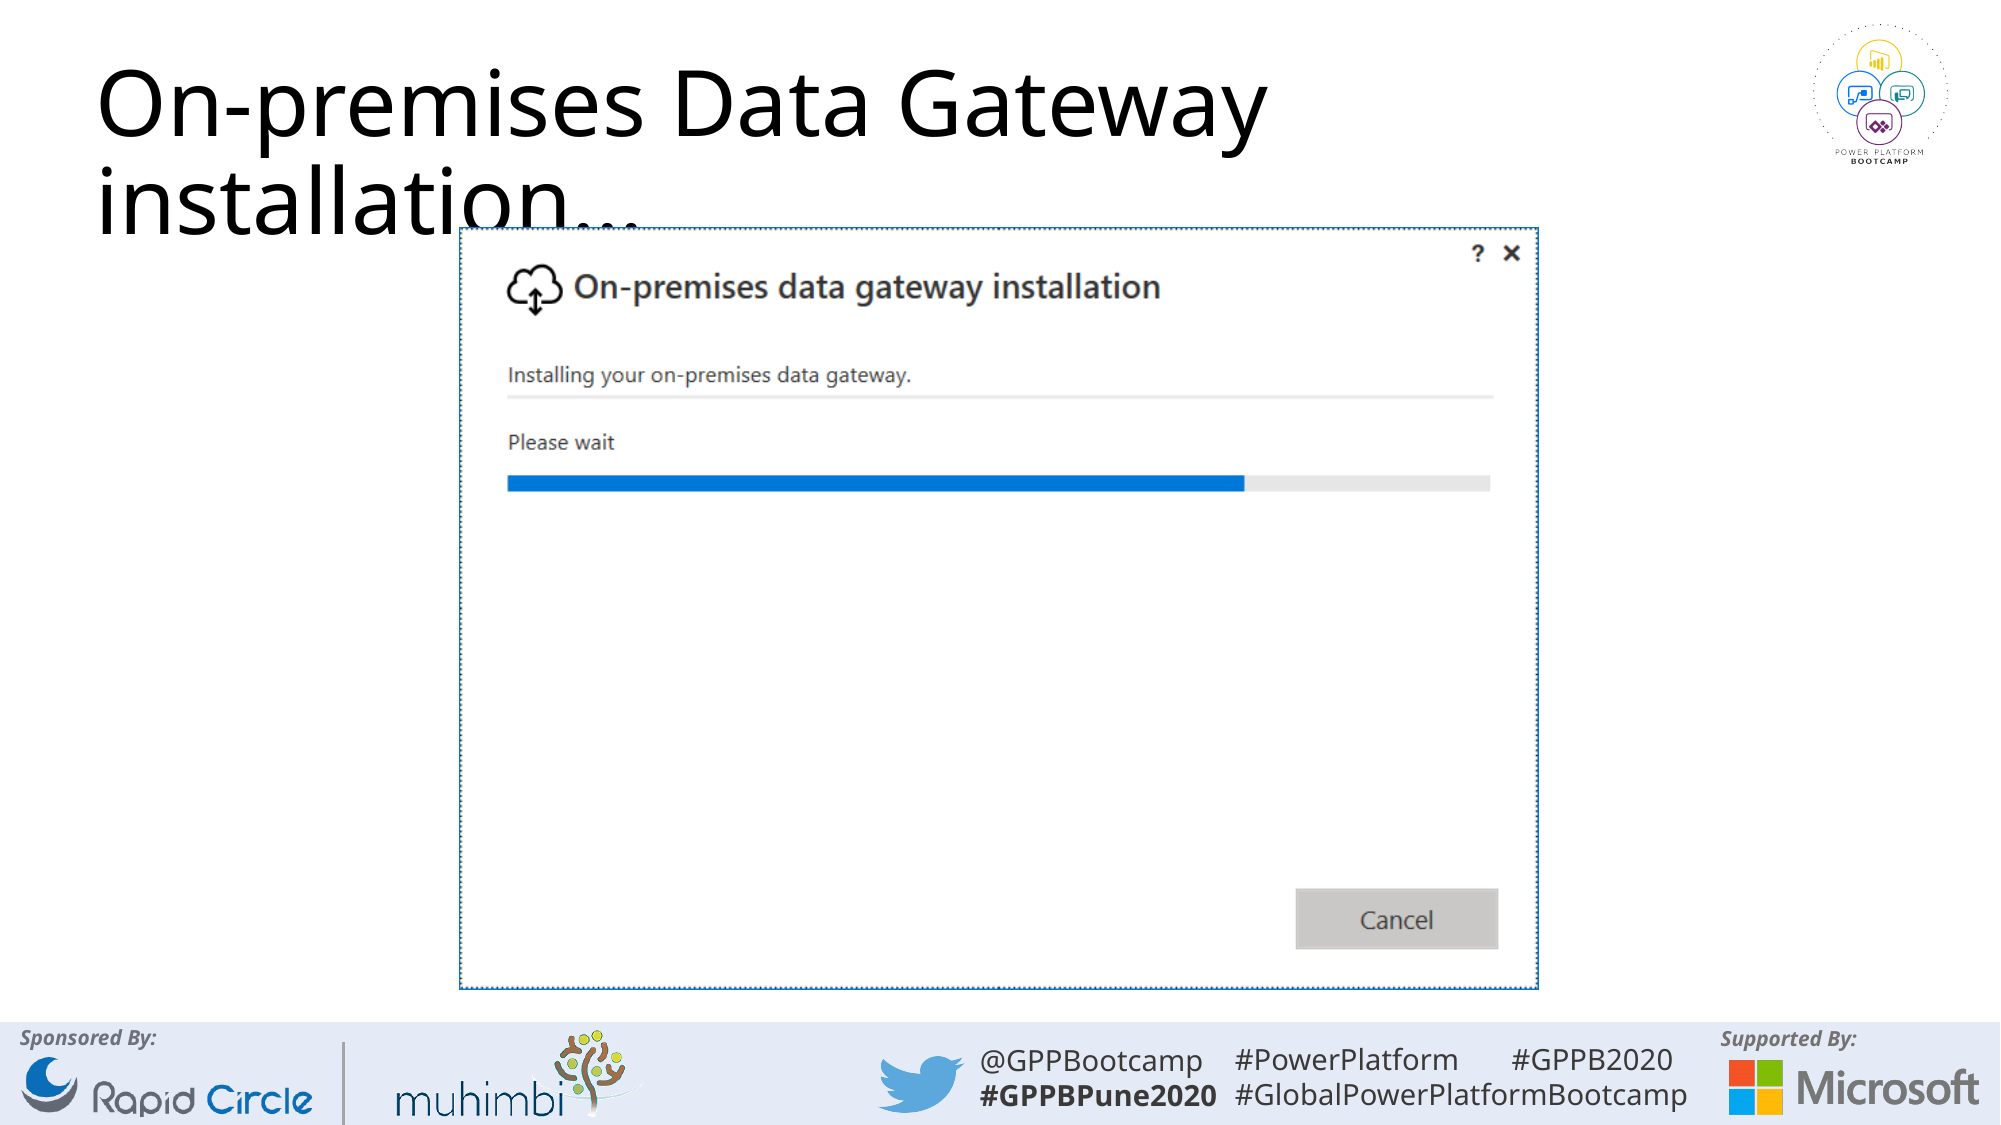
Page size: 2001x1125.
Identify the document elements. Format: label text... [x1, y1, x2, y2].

picture [0, 1024, 2000, 1125]
picture [1813, 24, 1948, 164]
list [459, 227, 1539, 990]
title On-premises Data Gateway installation… [80, 47, 1806, 265]
